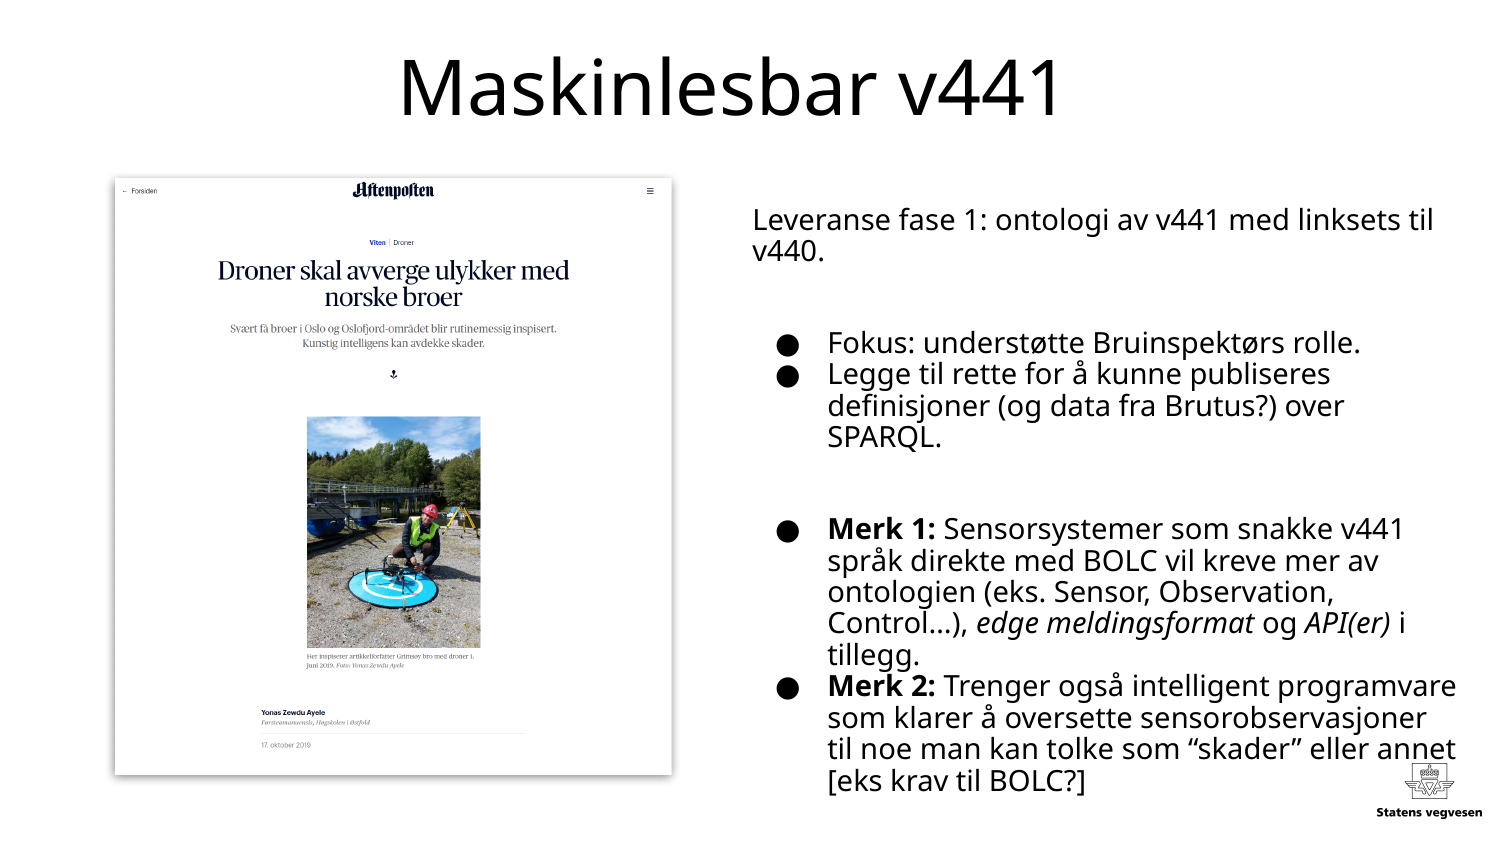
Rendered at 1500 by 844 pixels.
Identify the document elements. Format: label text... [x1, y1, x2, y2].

picture [1376, 763, 1482, 820]
picture [114, 178, 672, 775]
text_box Maskinlesbar v441 [355, 34, 1093, 163]
text_box Leveranse fase 1: ontologi av v441 med linksets til v440. Fokus: understøtte Bruinspektørs rolle. Legge til rette for å kunne publiseres definisjoner (og data fra Brutus?) over SPARQL. Merk 1: Sensorsystemer som snakke v441 språk direkte med BOLC vil kreve mer av ontologien (eks. Sensor, Observation, Control…), edge meldingsformat og API(er) i tillegg. Merk 2: Trenger også intelligent programvare som klarer å oversette sensorobservasjoner til noe man kan tolke som “skader” eller annet [eks krav til BOLC?] [737, 189, 1474, 837]
